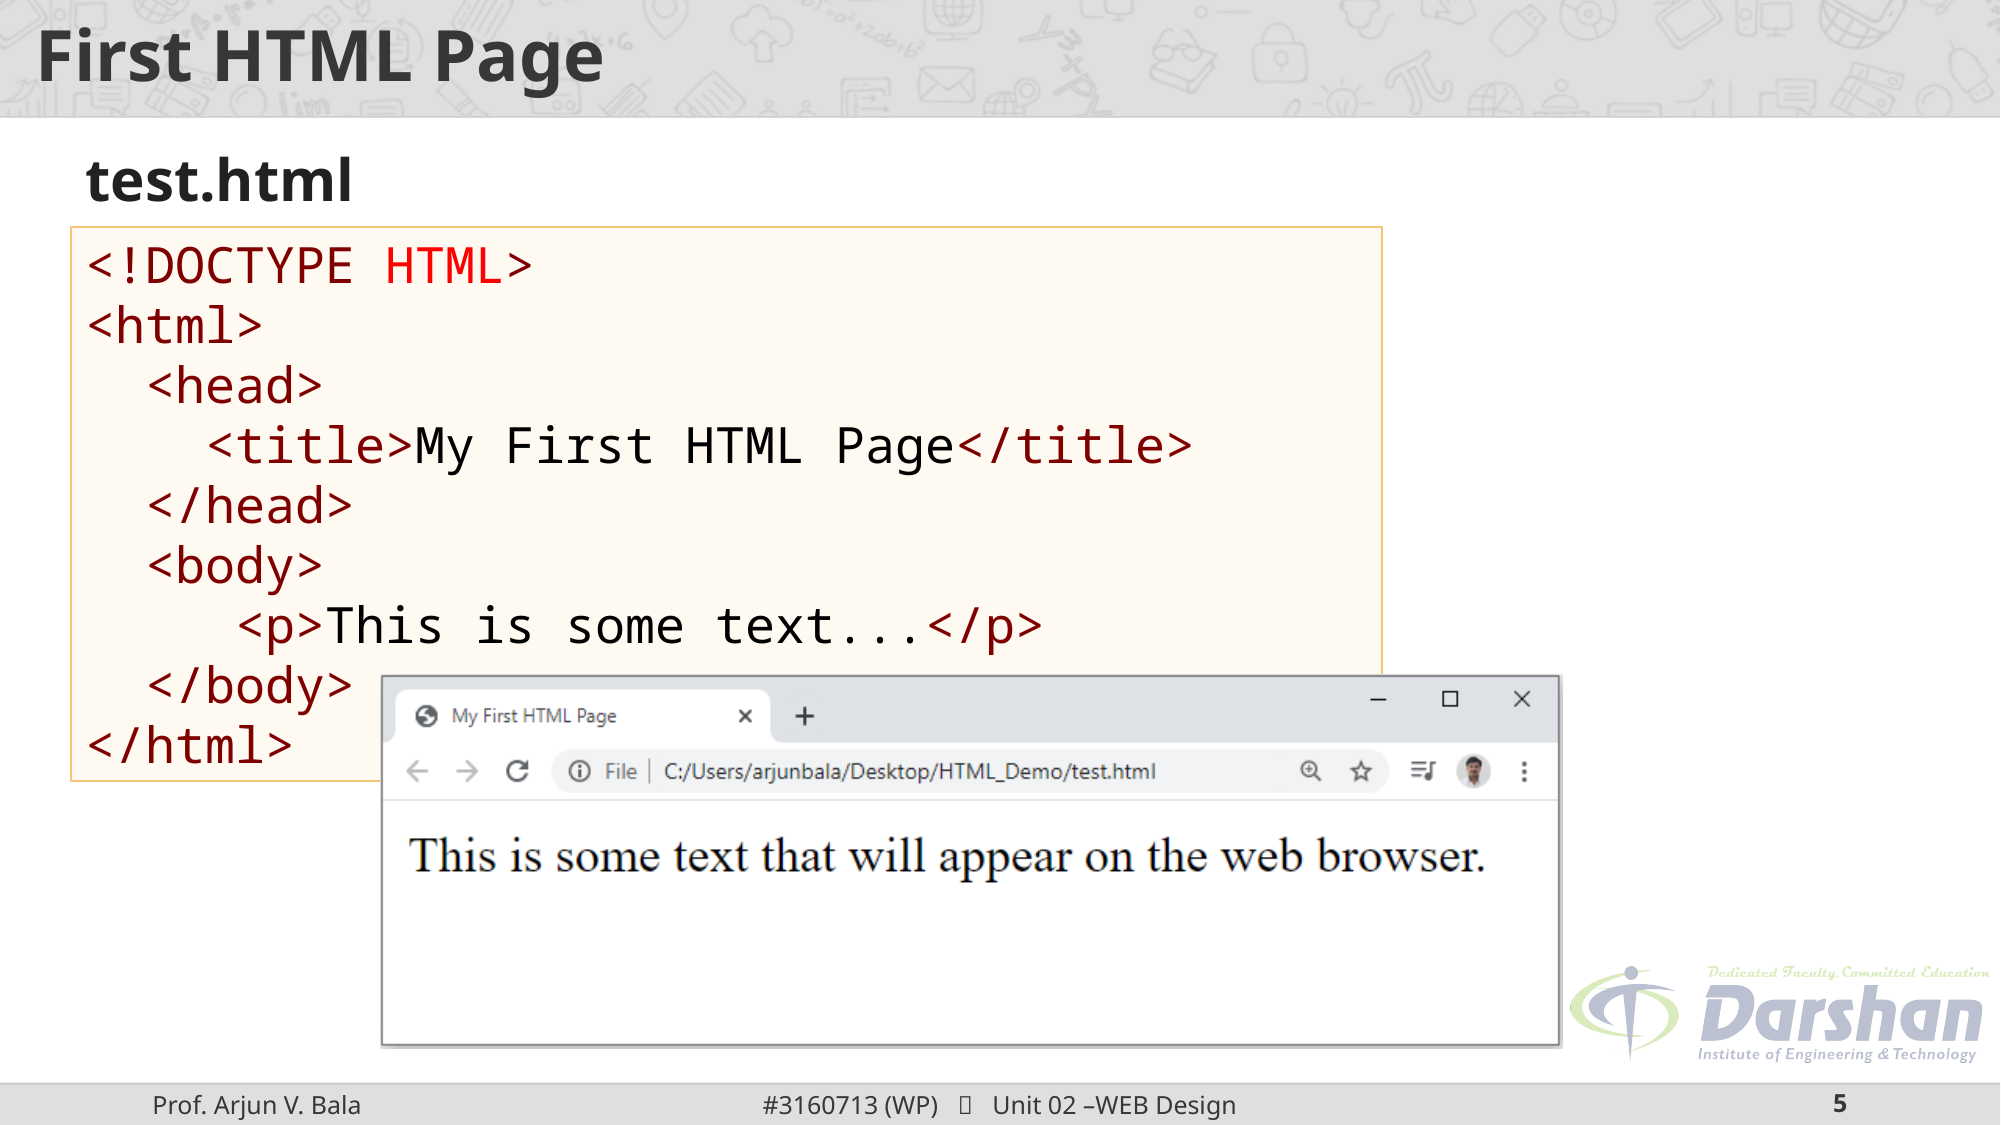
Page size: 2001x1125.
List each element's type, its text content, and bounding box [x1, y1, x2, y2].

title First HTML Page [0, 0, 2000, 117]
picture [380, 674, 1563, 1049]
text_box test.html [70, 126, 621, 221]
text_box <!DOCTYPE HTML> <html> <head> <title>My First HTML Page</title> </head> <body> <p>This is some text...</p> </body> </html> [70, 226, 1382, 782]
